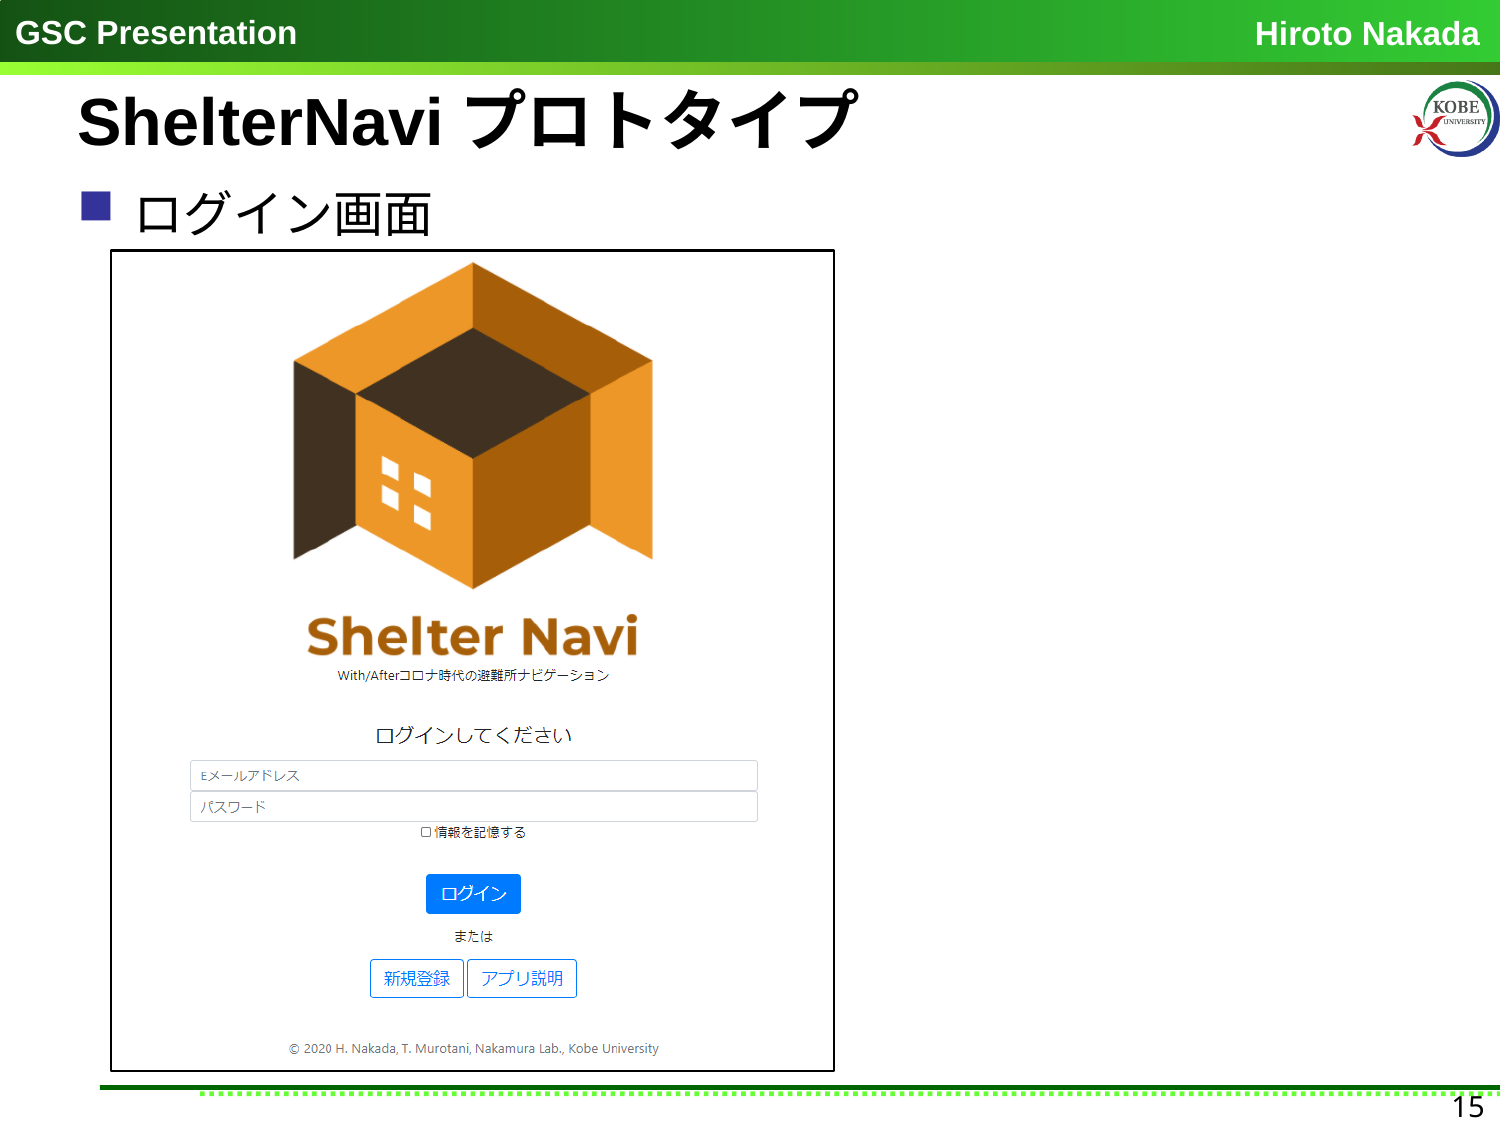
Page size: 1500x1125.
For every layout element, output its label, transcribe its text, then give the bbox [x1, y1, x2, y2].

picture [111, 251, 833, 1071]
slide_number 15 [1187, 1081, 1500, 1125]
picture [1412, 80, 1500, 157]
list ログイン画面 [62, 174, 1438, 1050]
title ShelterNaviプロトタイプ [62, 75, 1350, 163]
